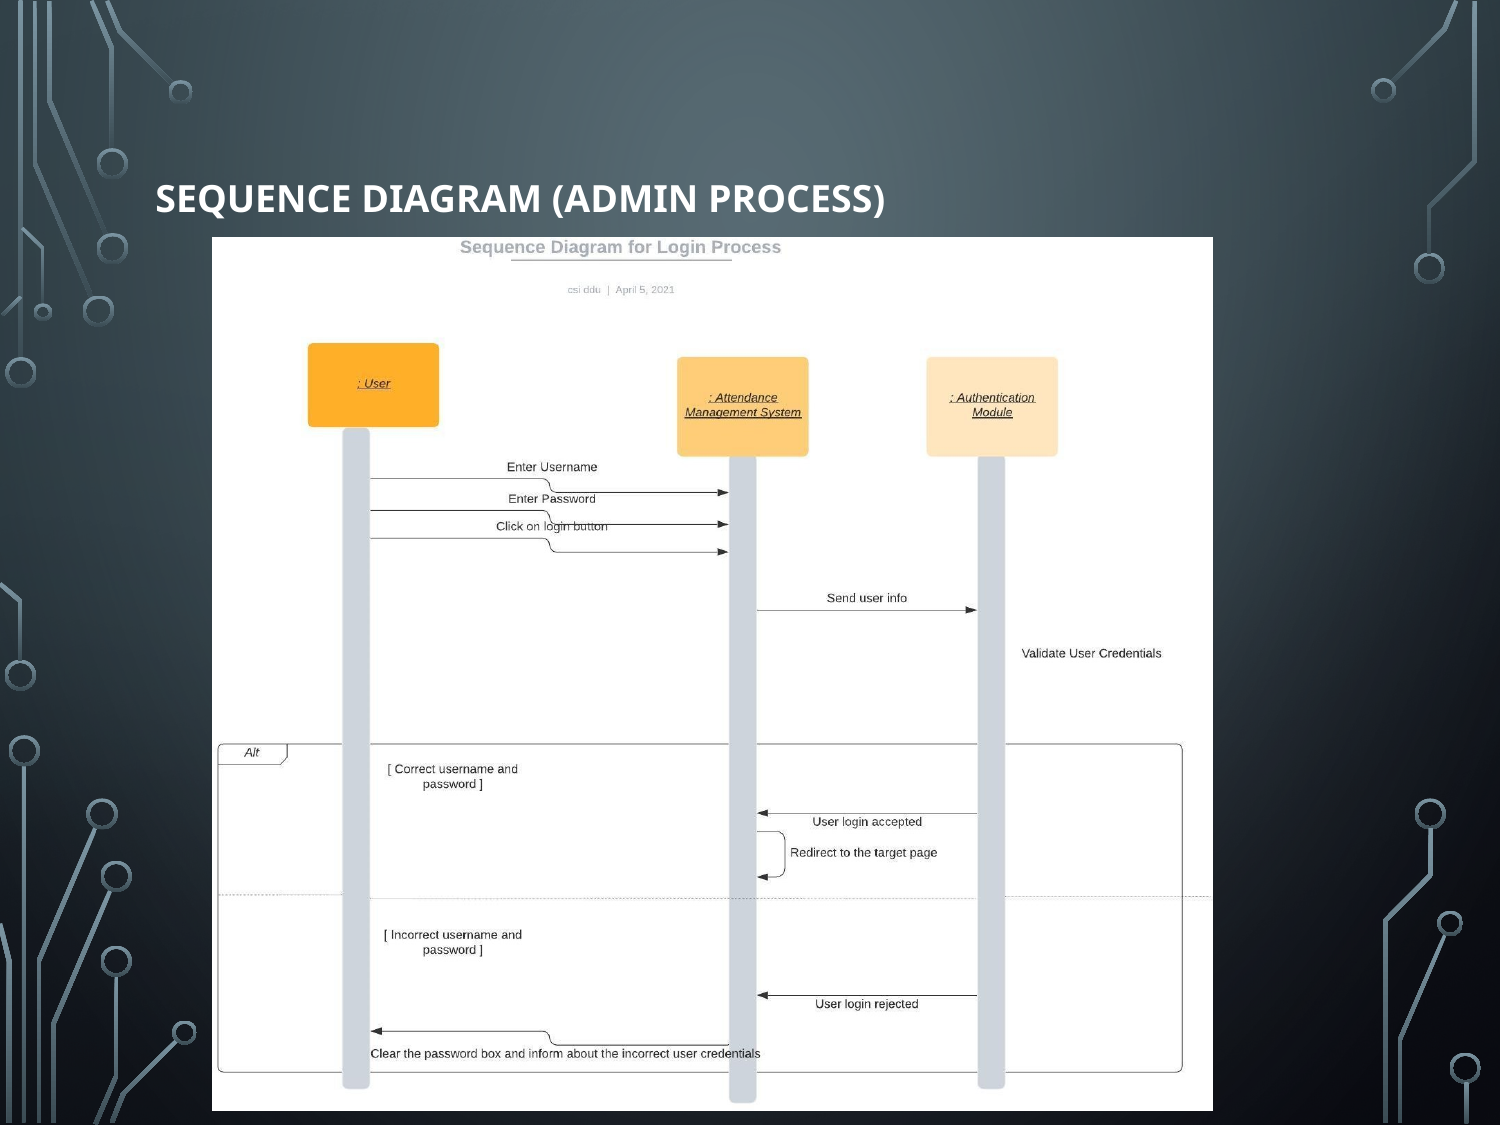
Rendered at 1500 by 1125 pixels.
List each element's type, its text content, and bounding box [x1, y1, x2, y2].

title Sequence Diagram (admin process) [140, 101, 1360, 344]
picture [212, 237, 1213, 1111]
